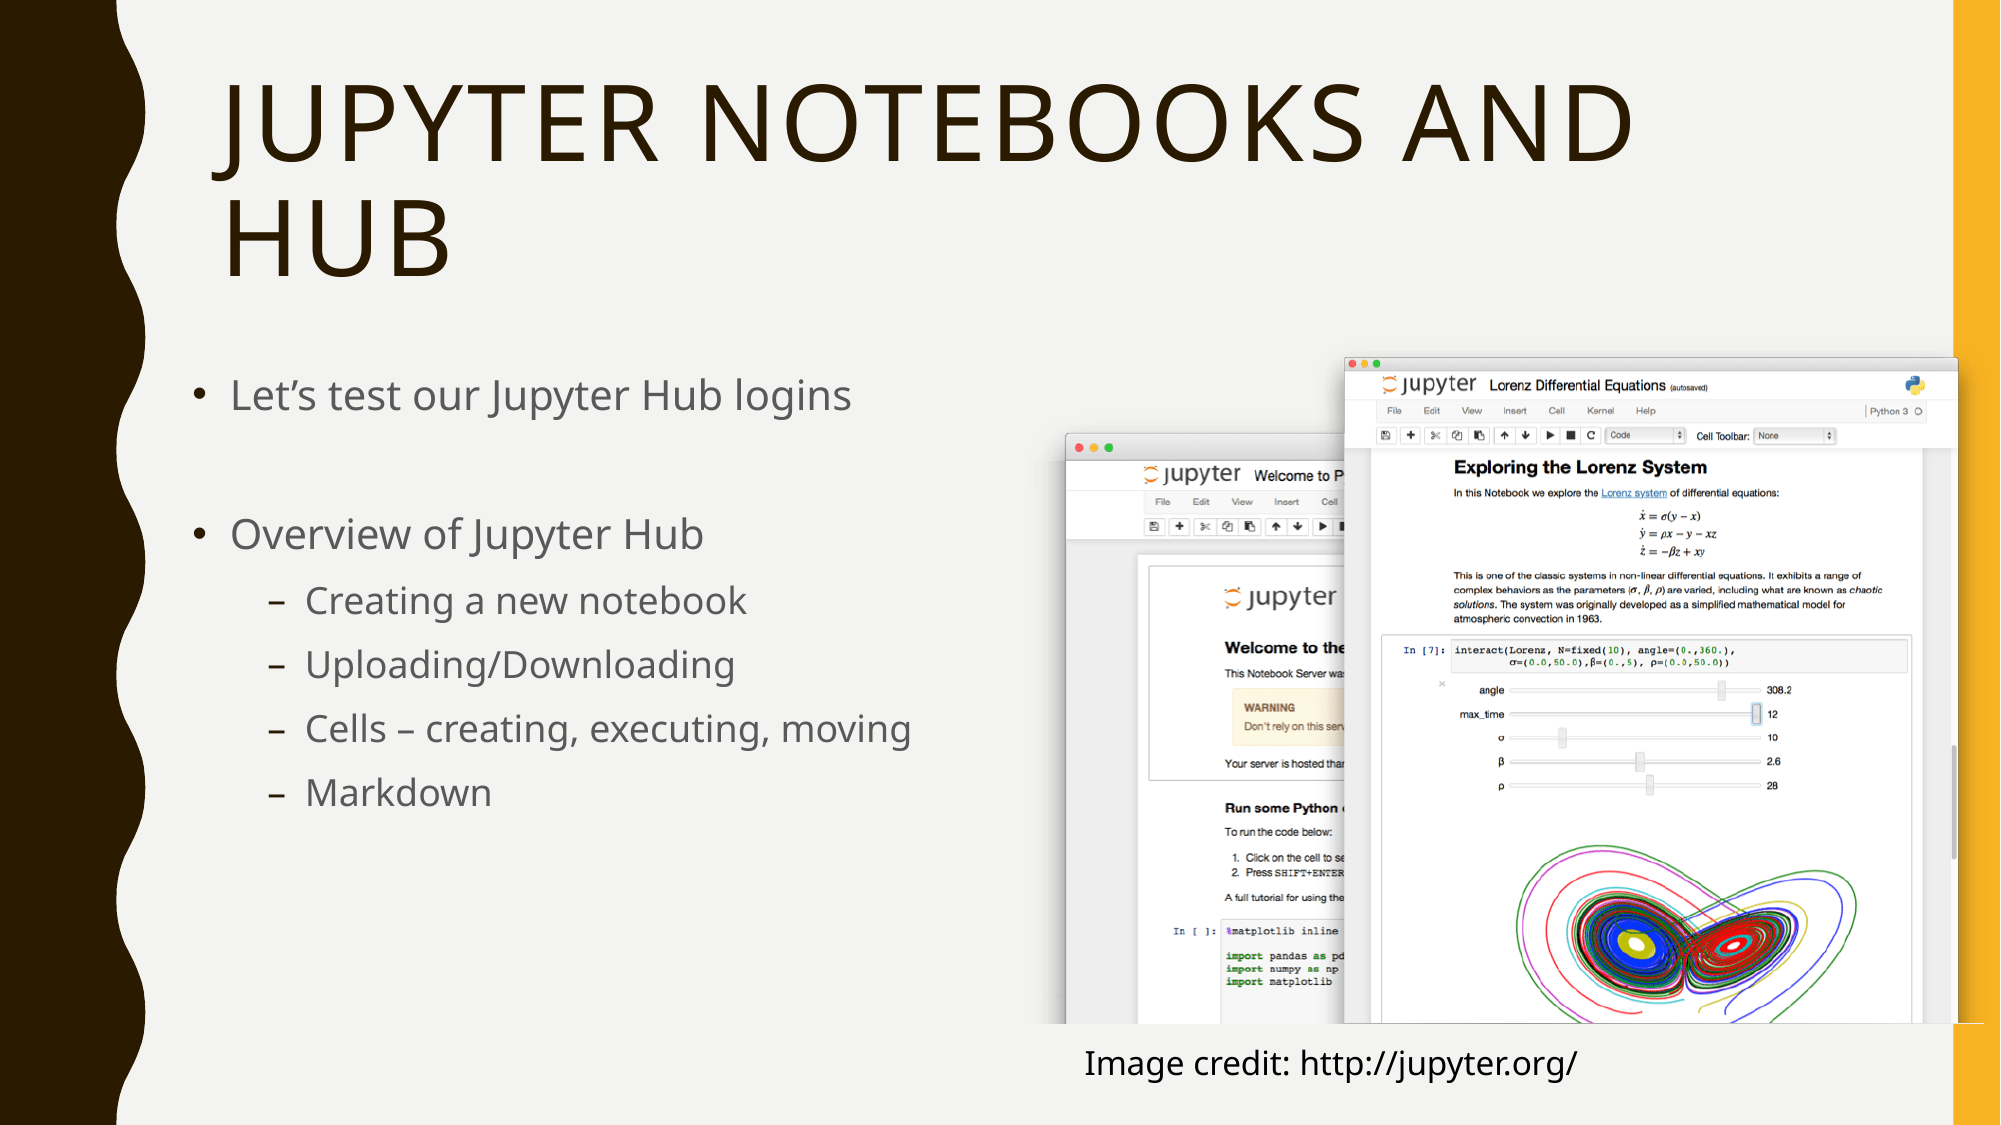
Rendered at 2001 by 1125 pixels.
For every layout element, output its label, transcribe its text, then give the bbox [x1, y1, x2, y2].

title Jupyter Notebooks and hub [205, 62, 1875, 308]
picture [1022, 341, 1987, 1024]
list Let’s test our Jupyter Hub logins Overview of Jupyter Hub Creating a new notebook Uploading/Downloading Cells – creating, executing, moving Markdown [177, 356, 1022, 989]
text_box Image credit: http://jupyter.org/ [1069, 1034, 1807, 1090]
